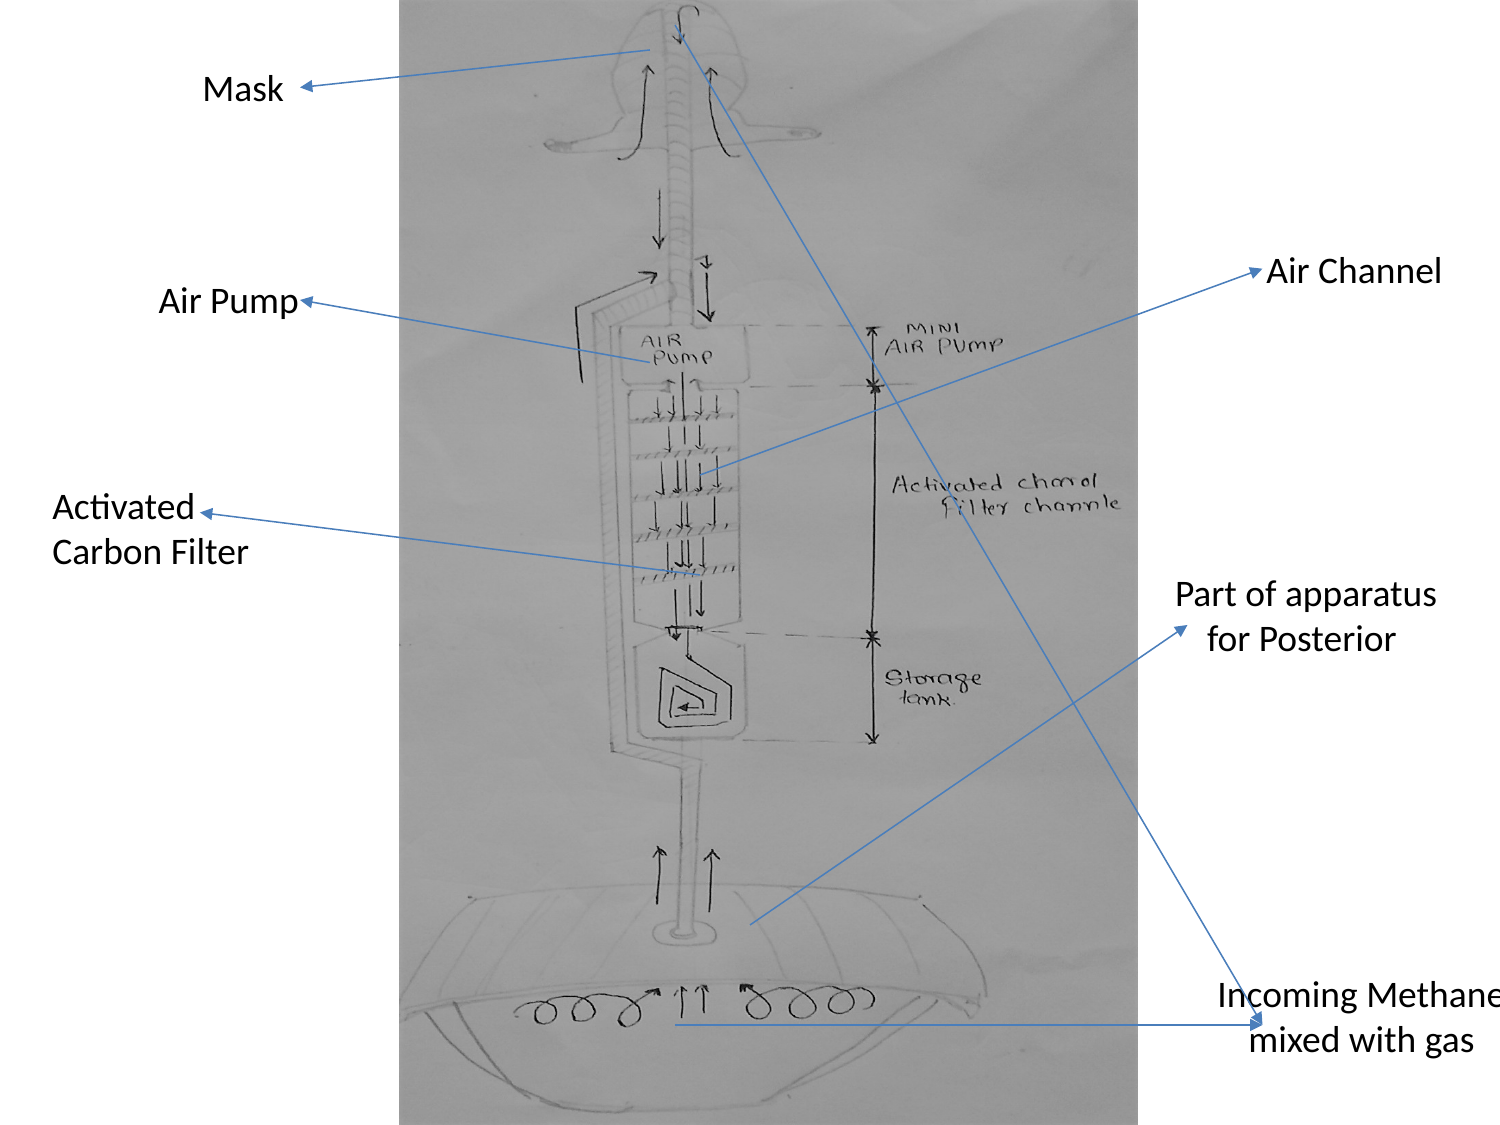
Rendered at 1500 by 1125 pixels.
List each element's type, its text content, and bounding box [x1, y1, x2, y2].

text_box Mask [187, 56, 325, 116]
text_box Part of apparatus for Posterior [1266, 561, 1463, 667]
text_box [199, 512, 669, 576]
picture [399, 0, 1138, 512]
picture [399, 576, 1138, 1125]
text_box Incoming Methane mixed with gas [1185, 962, 1500, 1068]
text_box Activated Carbon Filter [37, 474, 288, 580]
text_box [674, 24, 1263, 1024]
text_box Air Channel [1266, 238, 1490, 299]
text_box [299, 299, 651, 363]
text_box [299, 49, 651, 88]
text_box Air Pump [143, 268, 332, 329]
